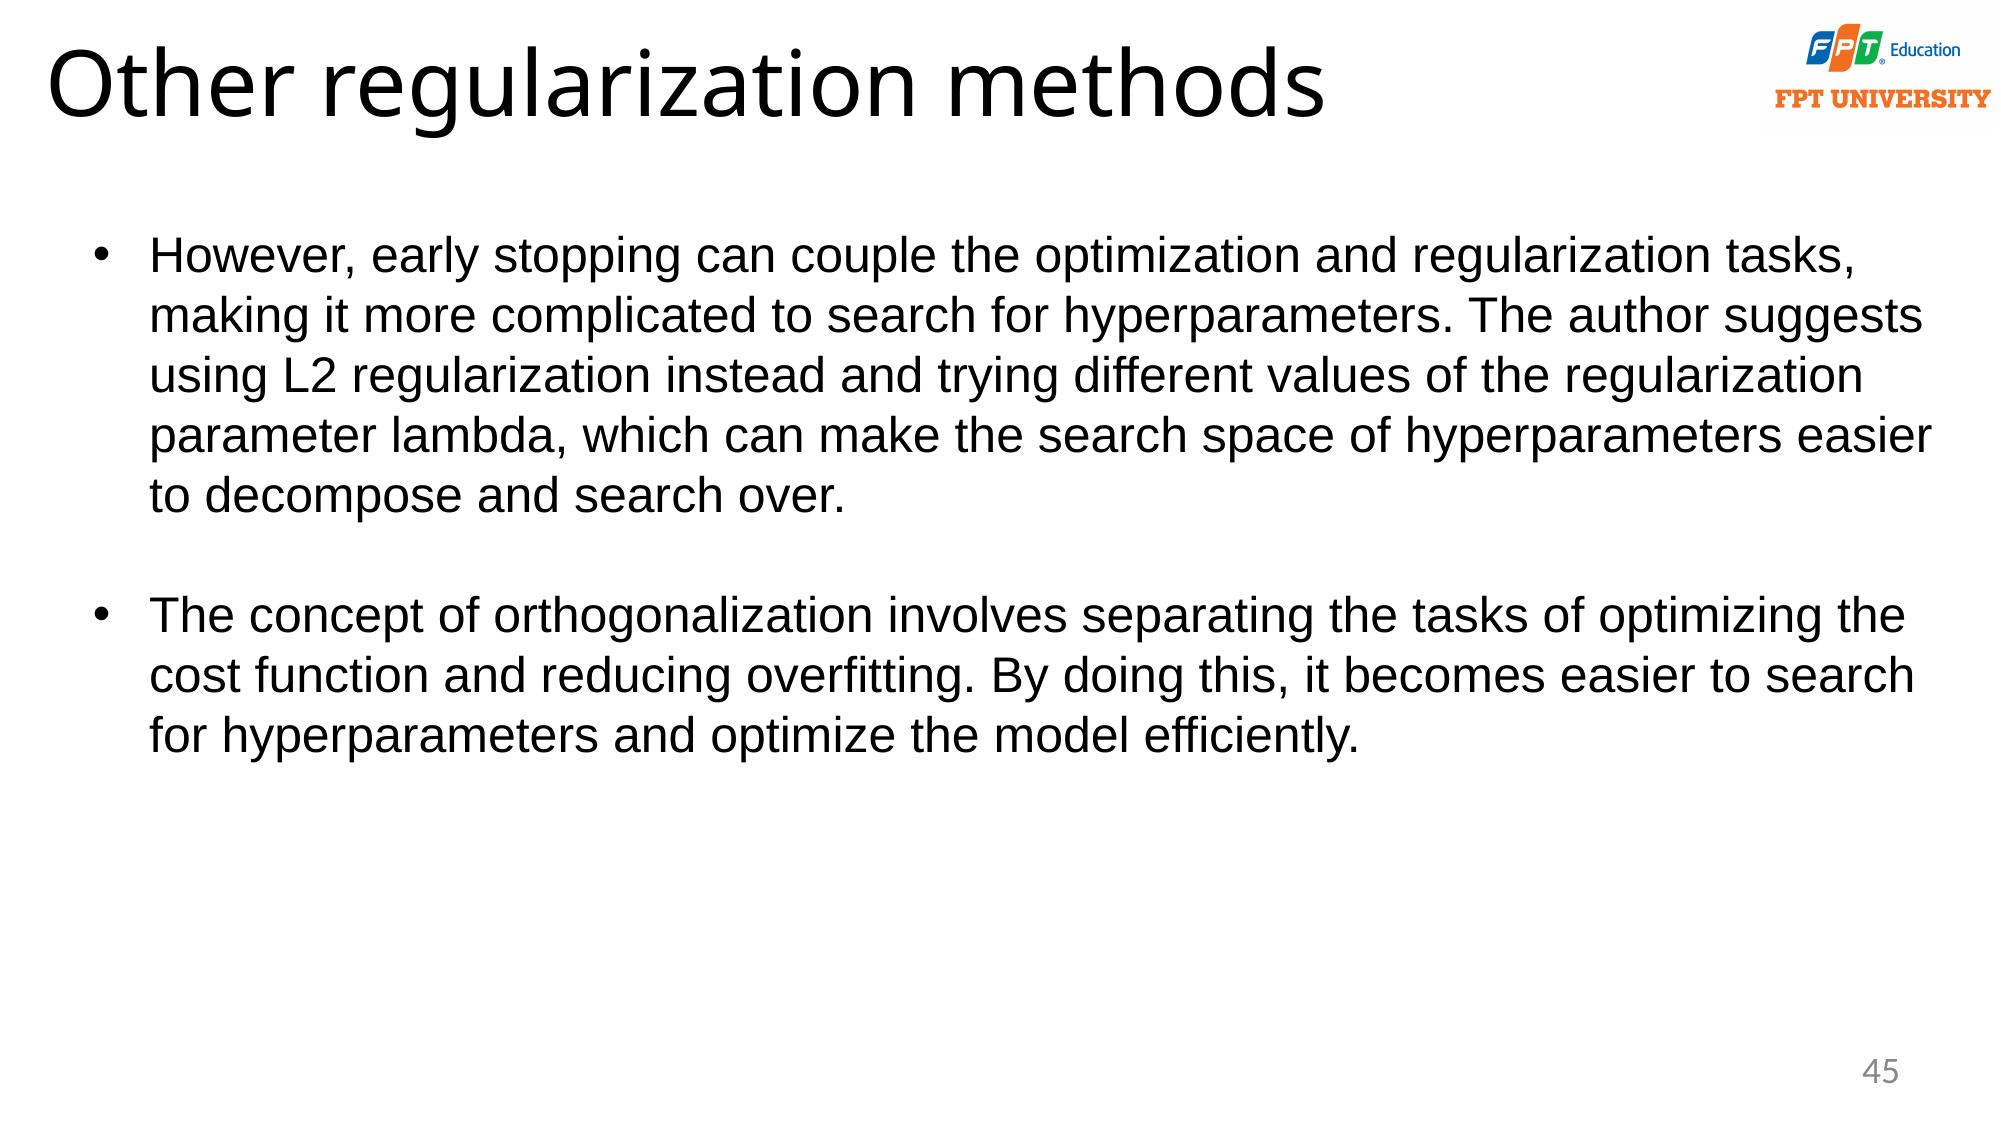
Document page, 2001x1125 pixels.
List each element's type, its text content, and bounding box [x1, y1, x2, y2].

text_box However, early stopping can couple the optimization and regularization tasks, making it more complicated to search for hyperparameters. The author suggests using L2 regularization instead and trying different values of the regularization parameter lambda, which can make the search space of hyperparameters easier to decompose and search over. The concept of orthogonalization involves separating the tasks of optimizing the cost function and reducing overfitting. By doing this, it becomes easier to search for hyperparameters and optimize the model efficiently. [90, 221, 1948, 763]
text_box Other regularization methods [42, 22, 1395, 135]
slide_number 45 [1440, 1046, 1900, 1125]
picture [1760, 0, 1999, 131]
